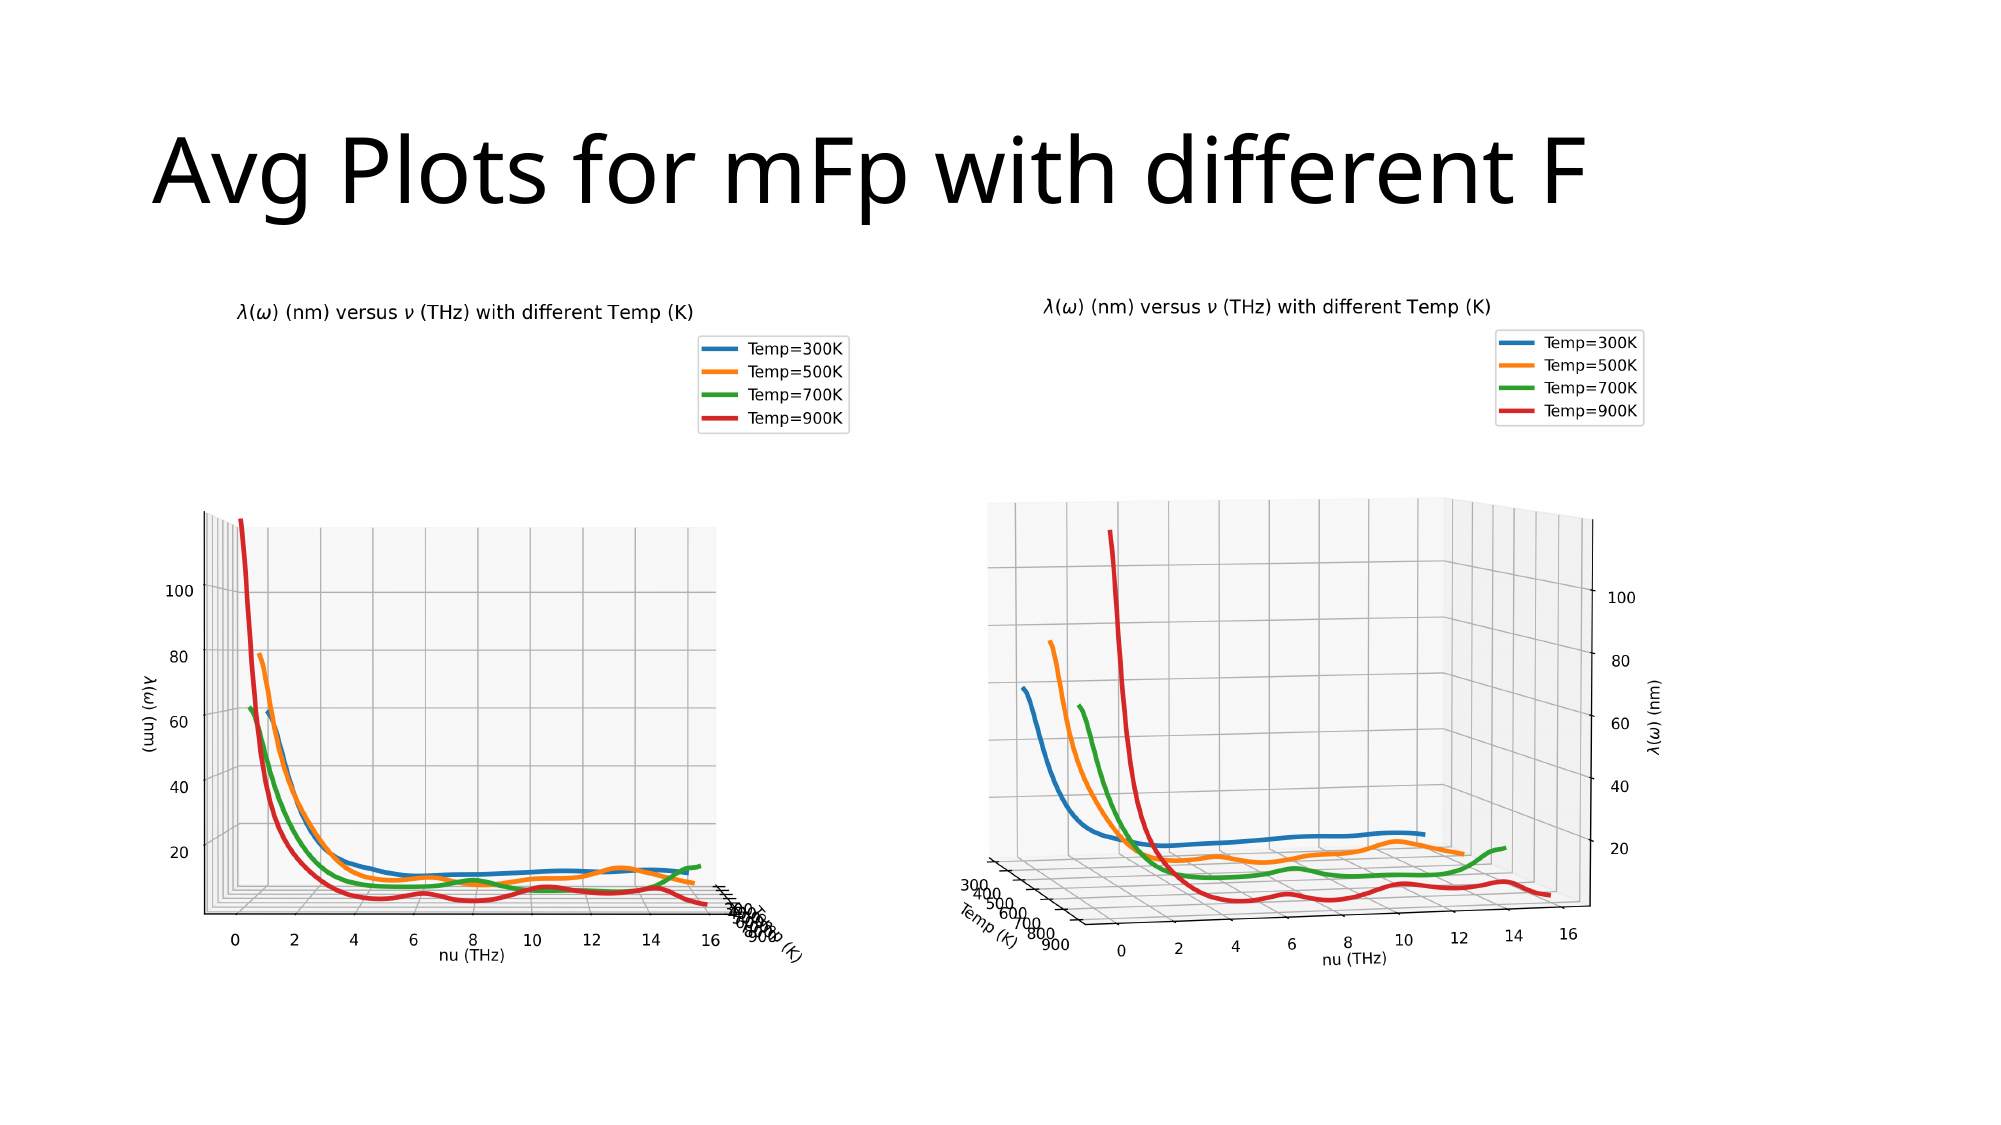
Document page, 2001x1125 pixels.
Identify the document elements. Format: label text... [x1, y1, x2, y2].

title Avg Plots for mFp with different F [137, 64, 1863, 283]
picture [927, 249, 1664, 1021]
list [130, 273, 866, 989]
